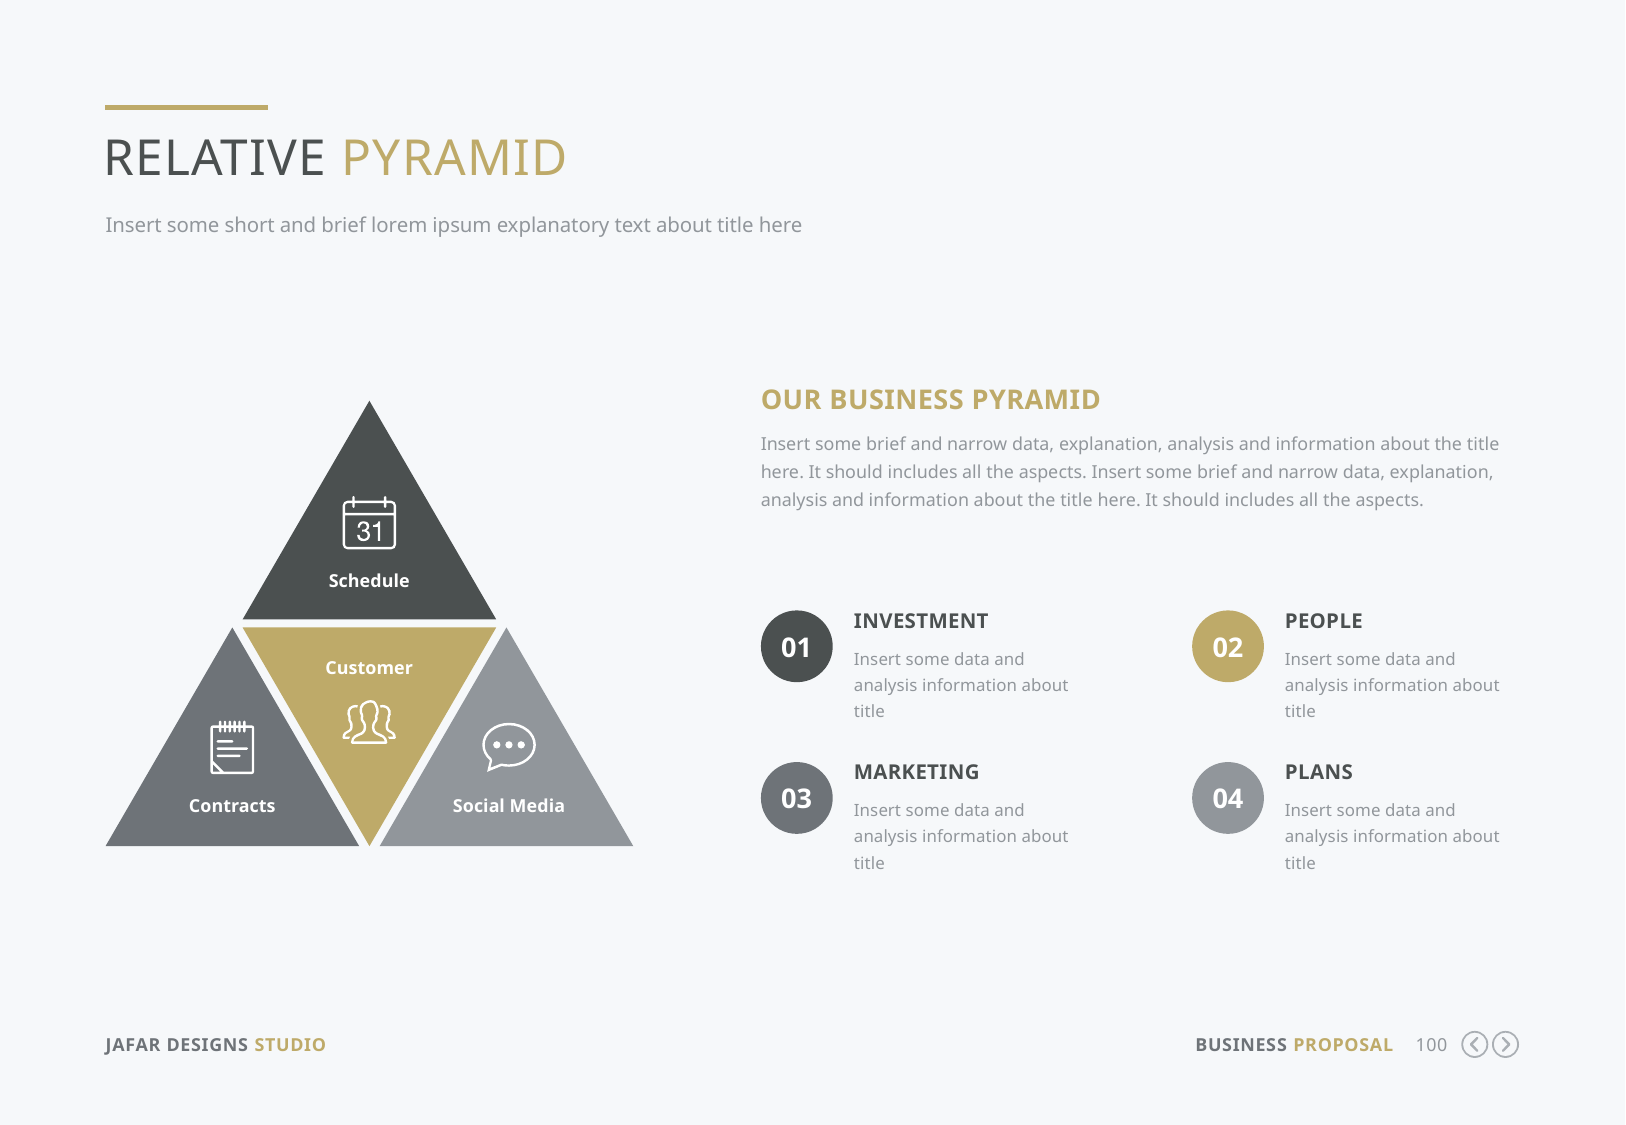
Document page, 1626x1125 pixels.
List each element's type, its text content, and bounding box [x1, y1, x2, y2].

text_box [1285, 759, 1519, 847]
list Insert some short and brief lorem ipsum explanatory text about title here [105, 209, 1519, 241]
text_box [853, 607, 1088, 696]
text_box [1192, 610, 1264, 683]
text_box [1192, 762, 1264, 834]
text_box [760, 372, 1518, 512]
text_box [1285, 607, 1519, 696]
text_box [760, 610, 833, 683]
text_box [853, 759, 1088, 847]
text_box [105, 400, 634, 847]
list Relative Pyramid [103, 125, 1518, 188]
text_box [760, 762, 833, 834]
